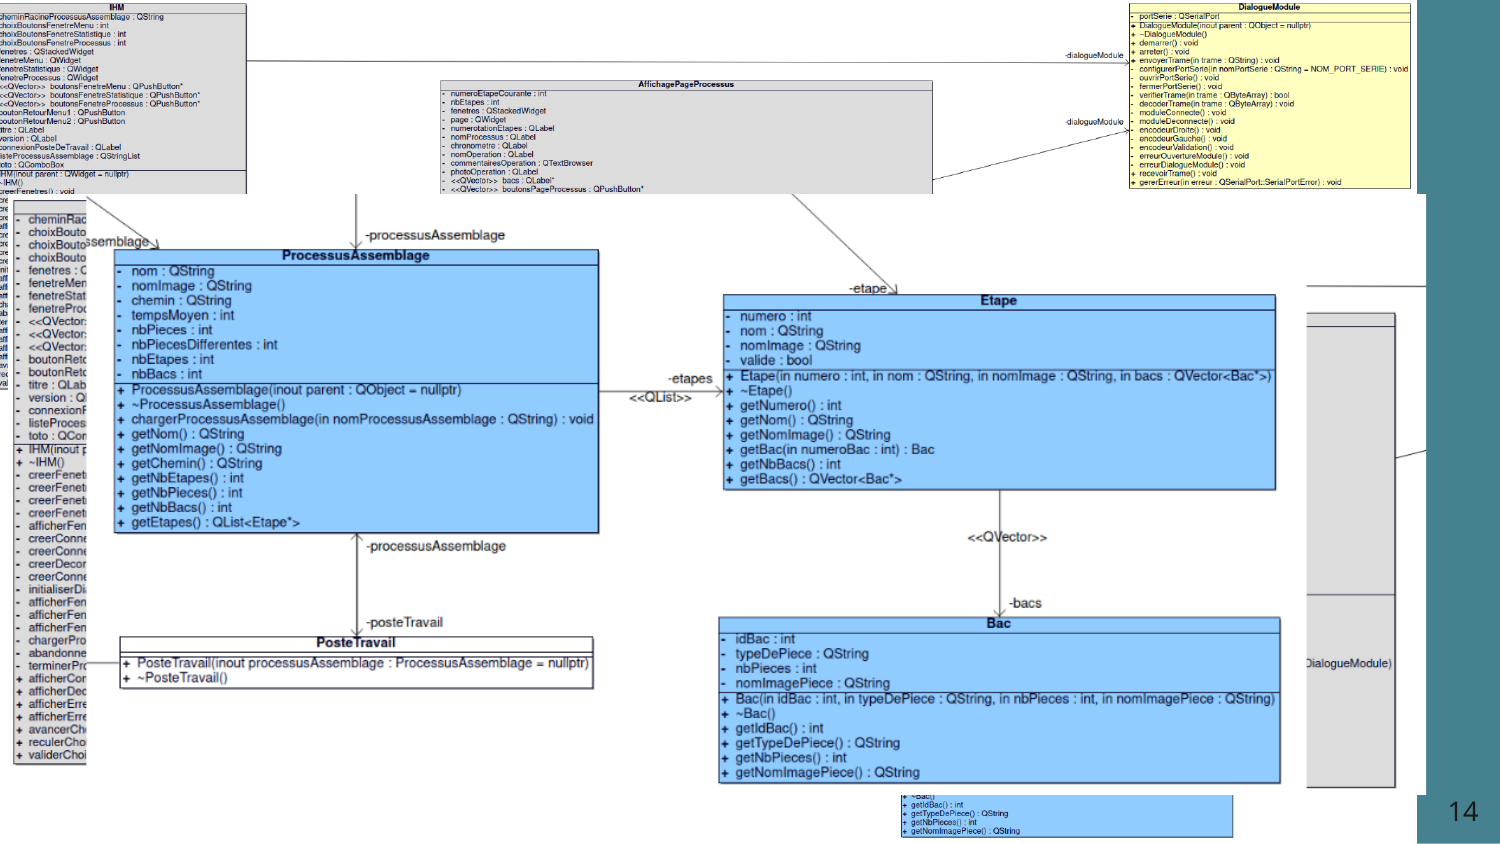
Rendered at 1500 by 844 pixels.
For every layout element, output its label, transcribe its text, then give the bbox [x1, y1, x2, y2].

slide_number ‹#› [1420, 779, 1494, 844]
picture [0, 0, 1427, 844]
